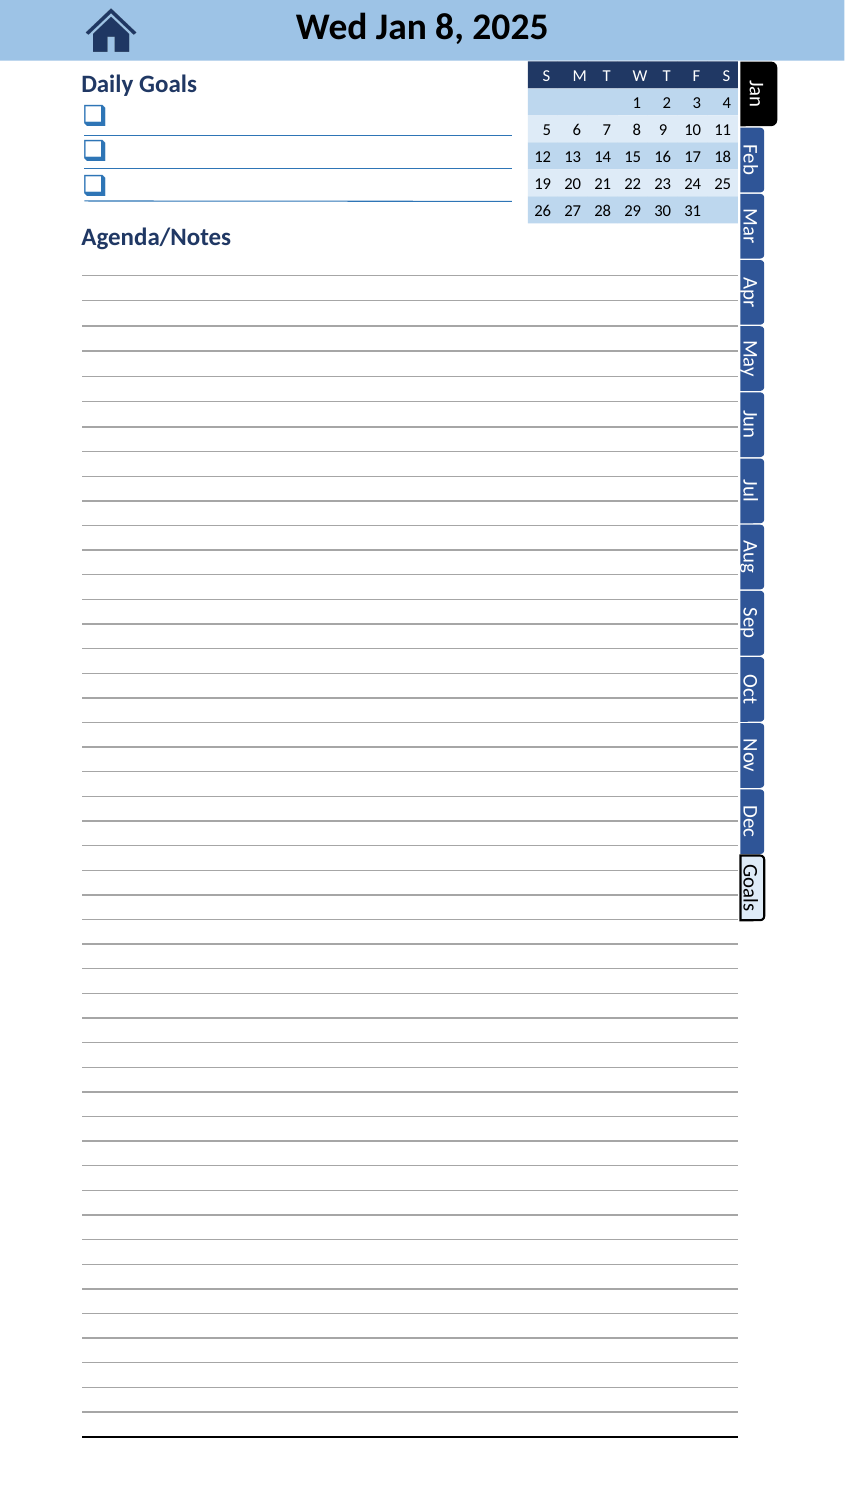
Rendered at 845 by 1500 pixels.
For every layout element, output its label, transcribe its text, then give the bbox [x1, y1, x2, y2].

picture [82, 1, 140, 59]
list Wed Jan 8, 2025 [190, 0, 655, 61]
